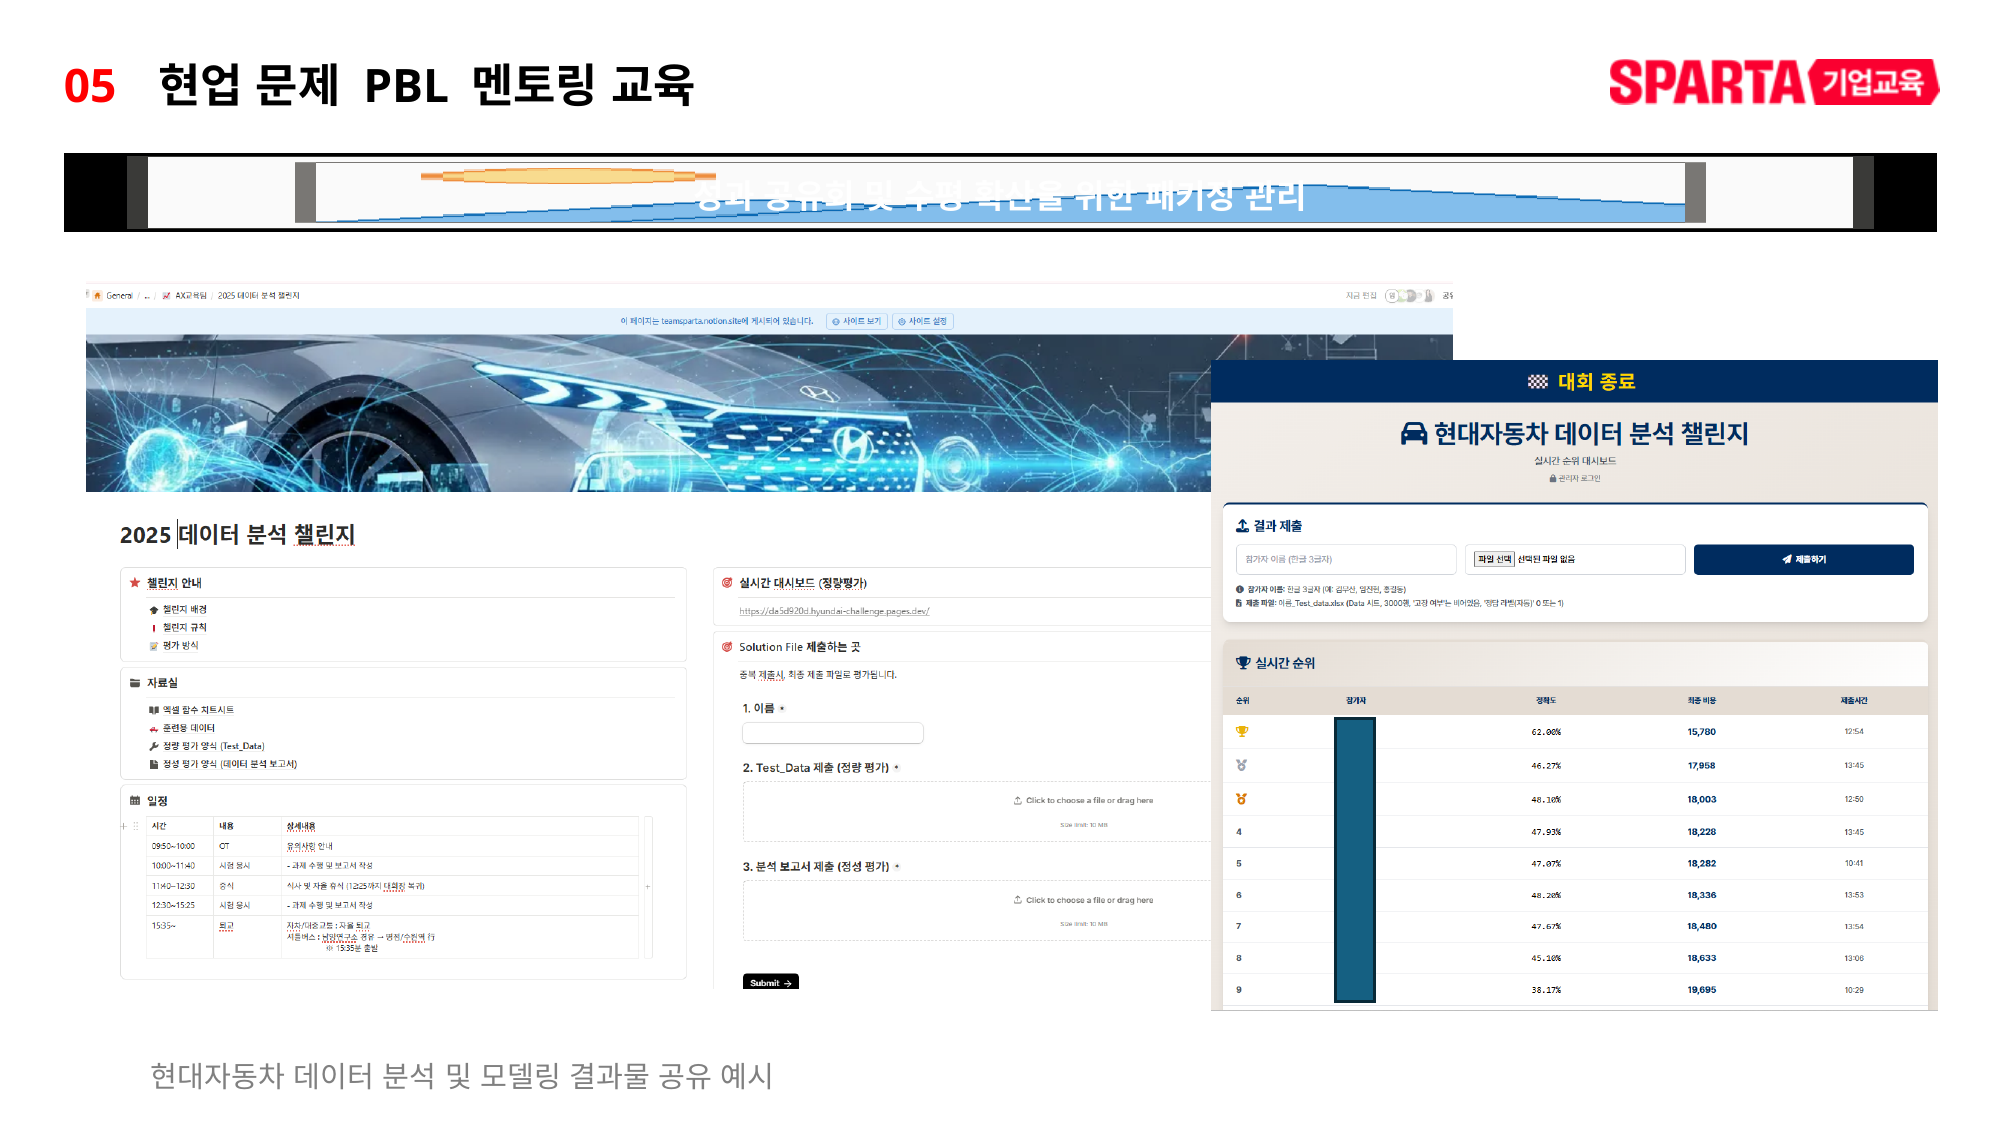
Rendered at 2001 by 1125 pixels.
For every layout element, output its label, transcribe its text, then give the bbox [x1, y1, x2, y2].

picture [1610, 58, 1940, 106]
picture [86, 280, 1938, 1011]
list 05 [48, 55, 153, 121]
picture [63, 152, 1938, 233]
text_box 현대자동차 데이터 분석 및 모델링 결과물 공유 예시 [135, 1050, 790, 1101]
list 현업 문제 PBL 멘토링 교육 [153, 55, 1580, 121]
